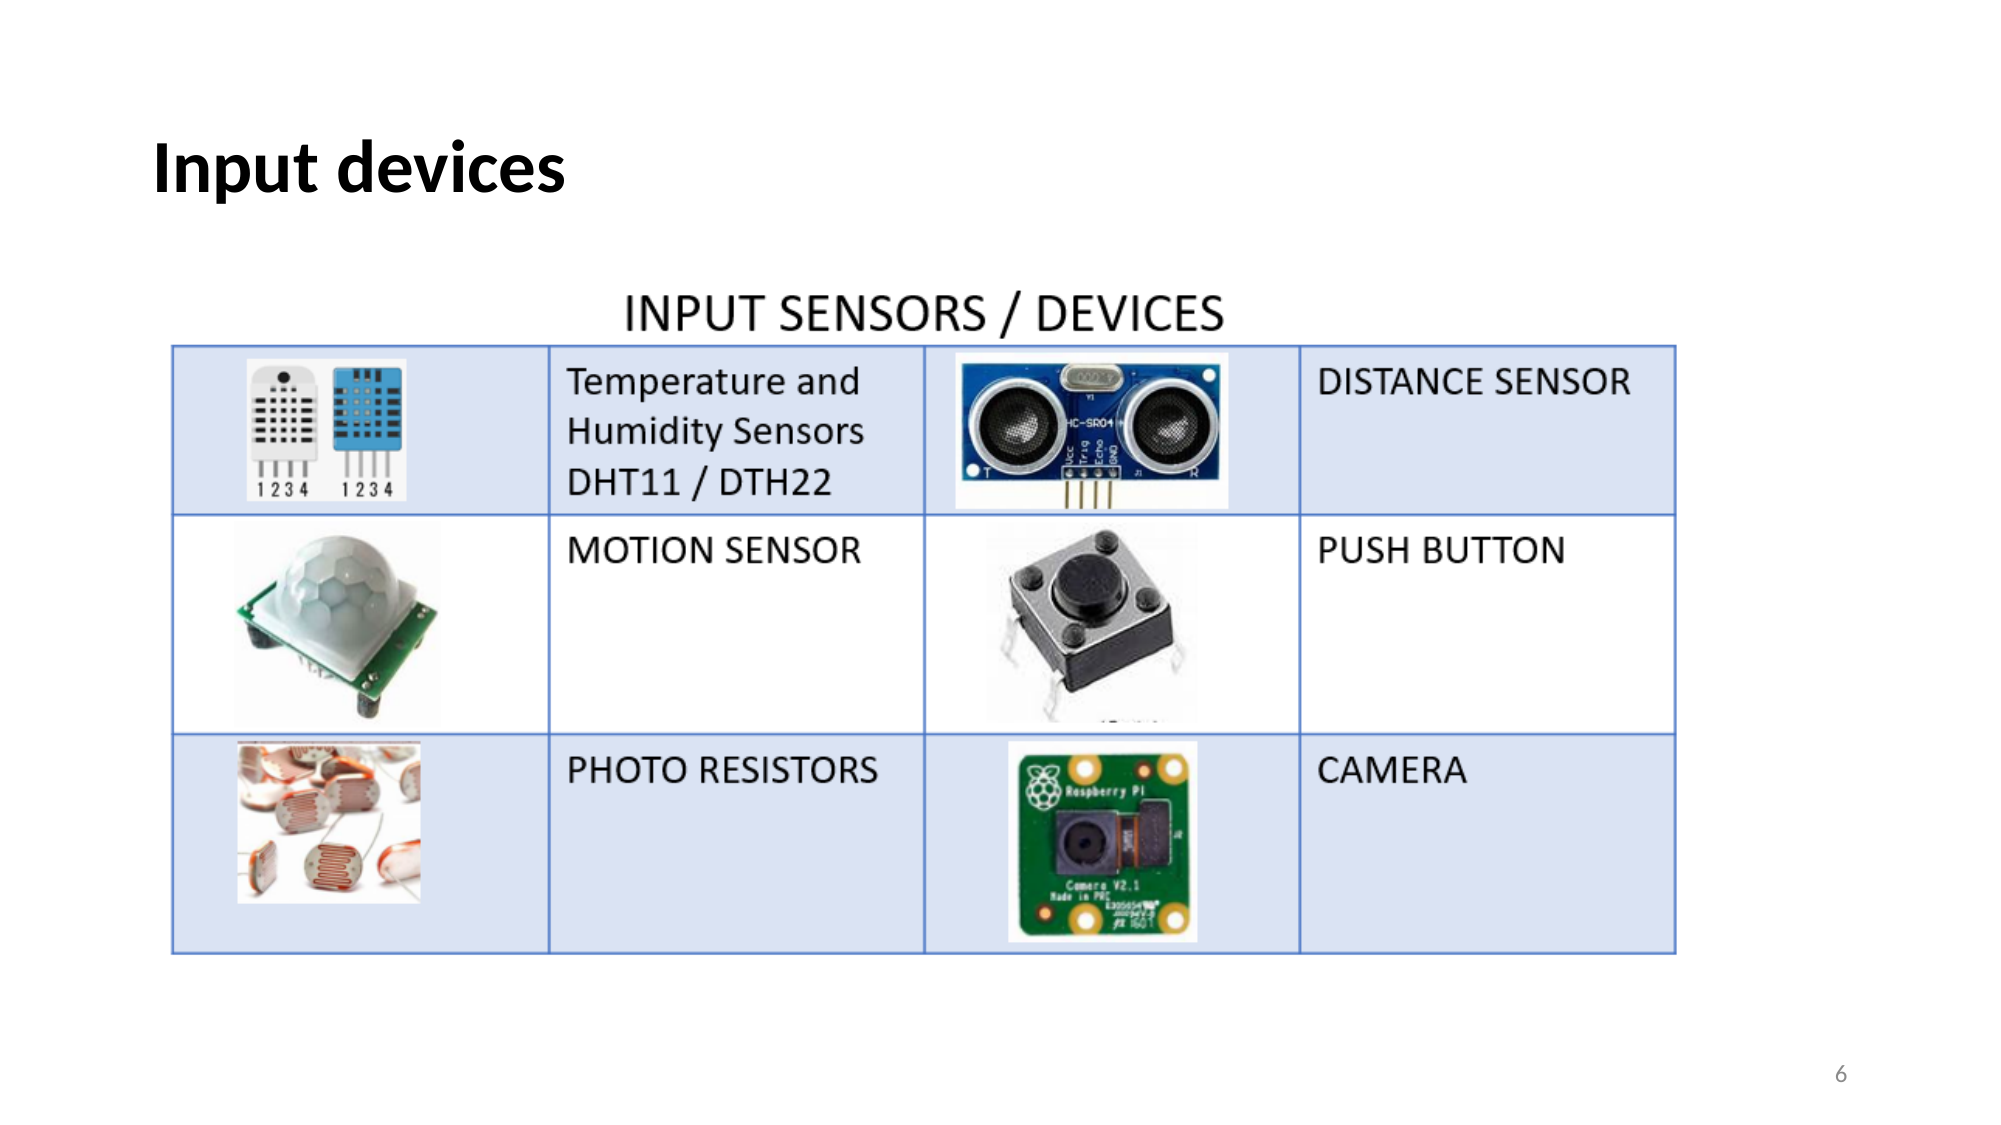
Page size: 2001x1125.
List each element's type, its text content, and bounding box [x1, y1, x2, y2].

picture [137, 277, 1725, 986]
title Input devices [137, 59, 1863, 278]
slide_number 6 [1412, 1042, 1863, 1103]
